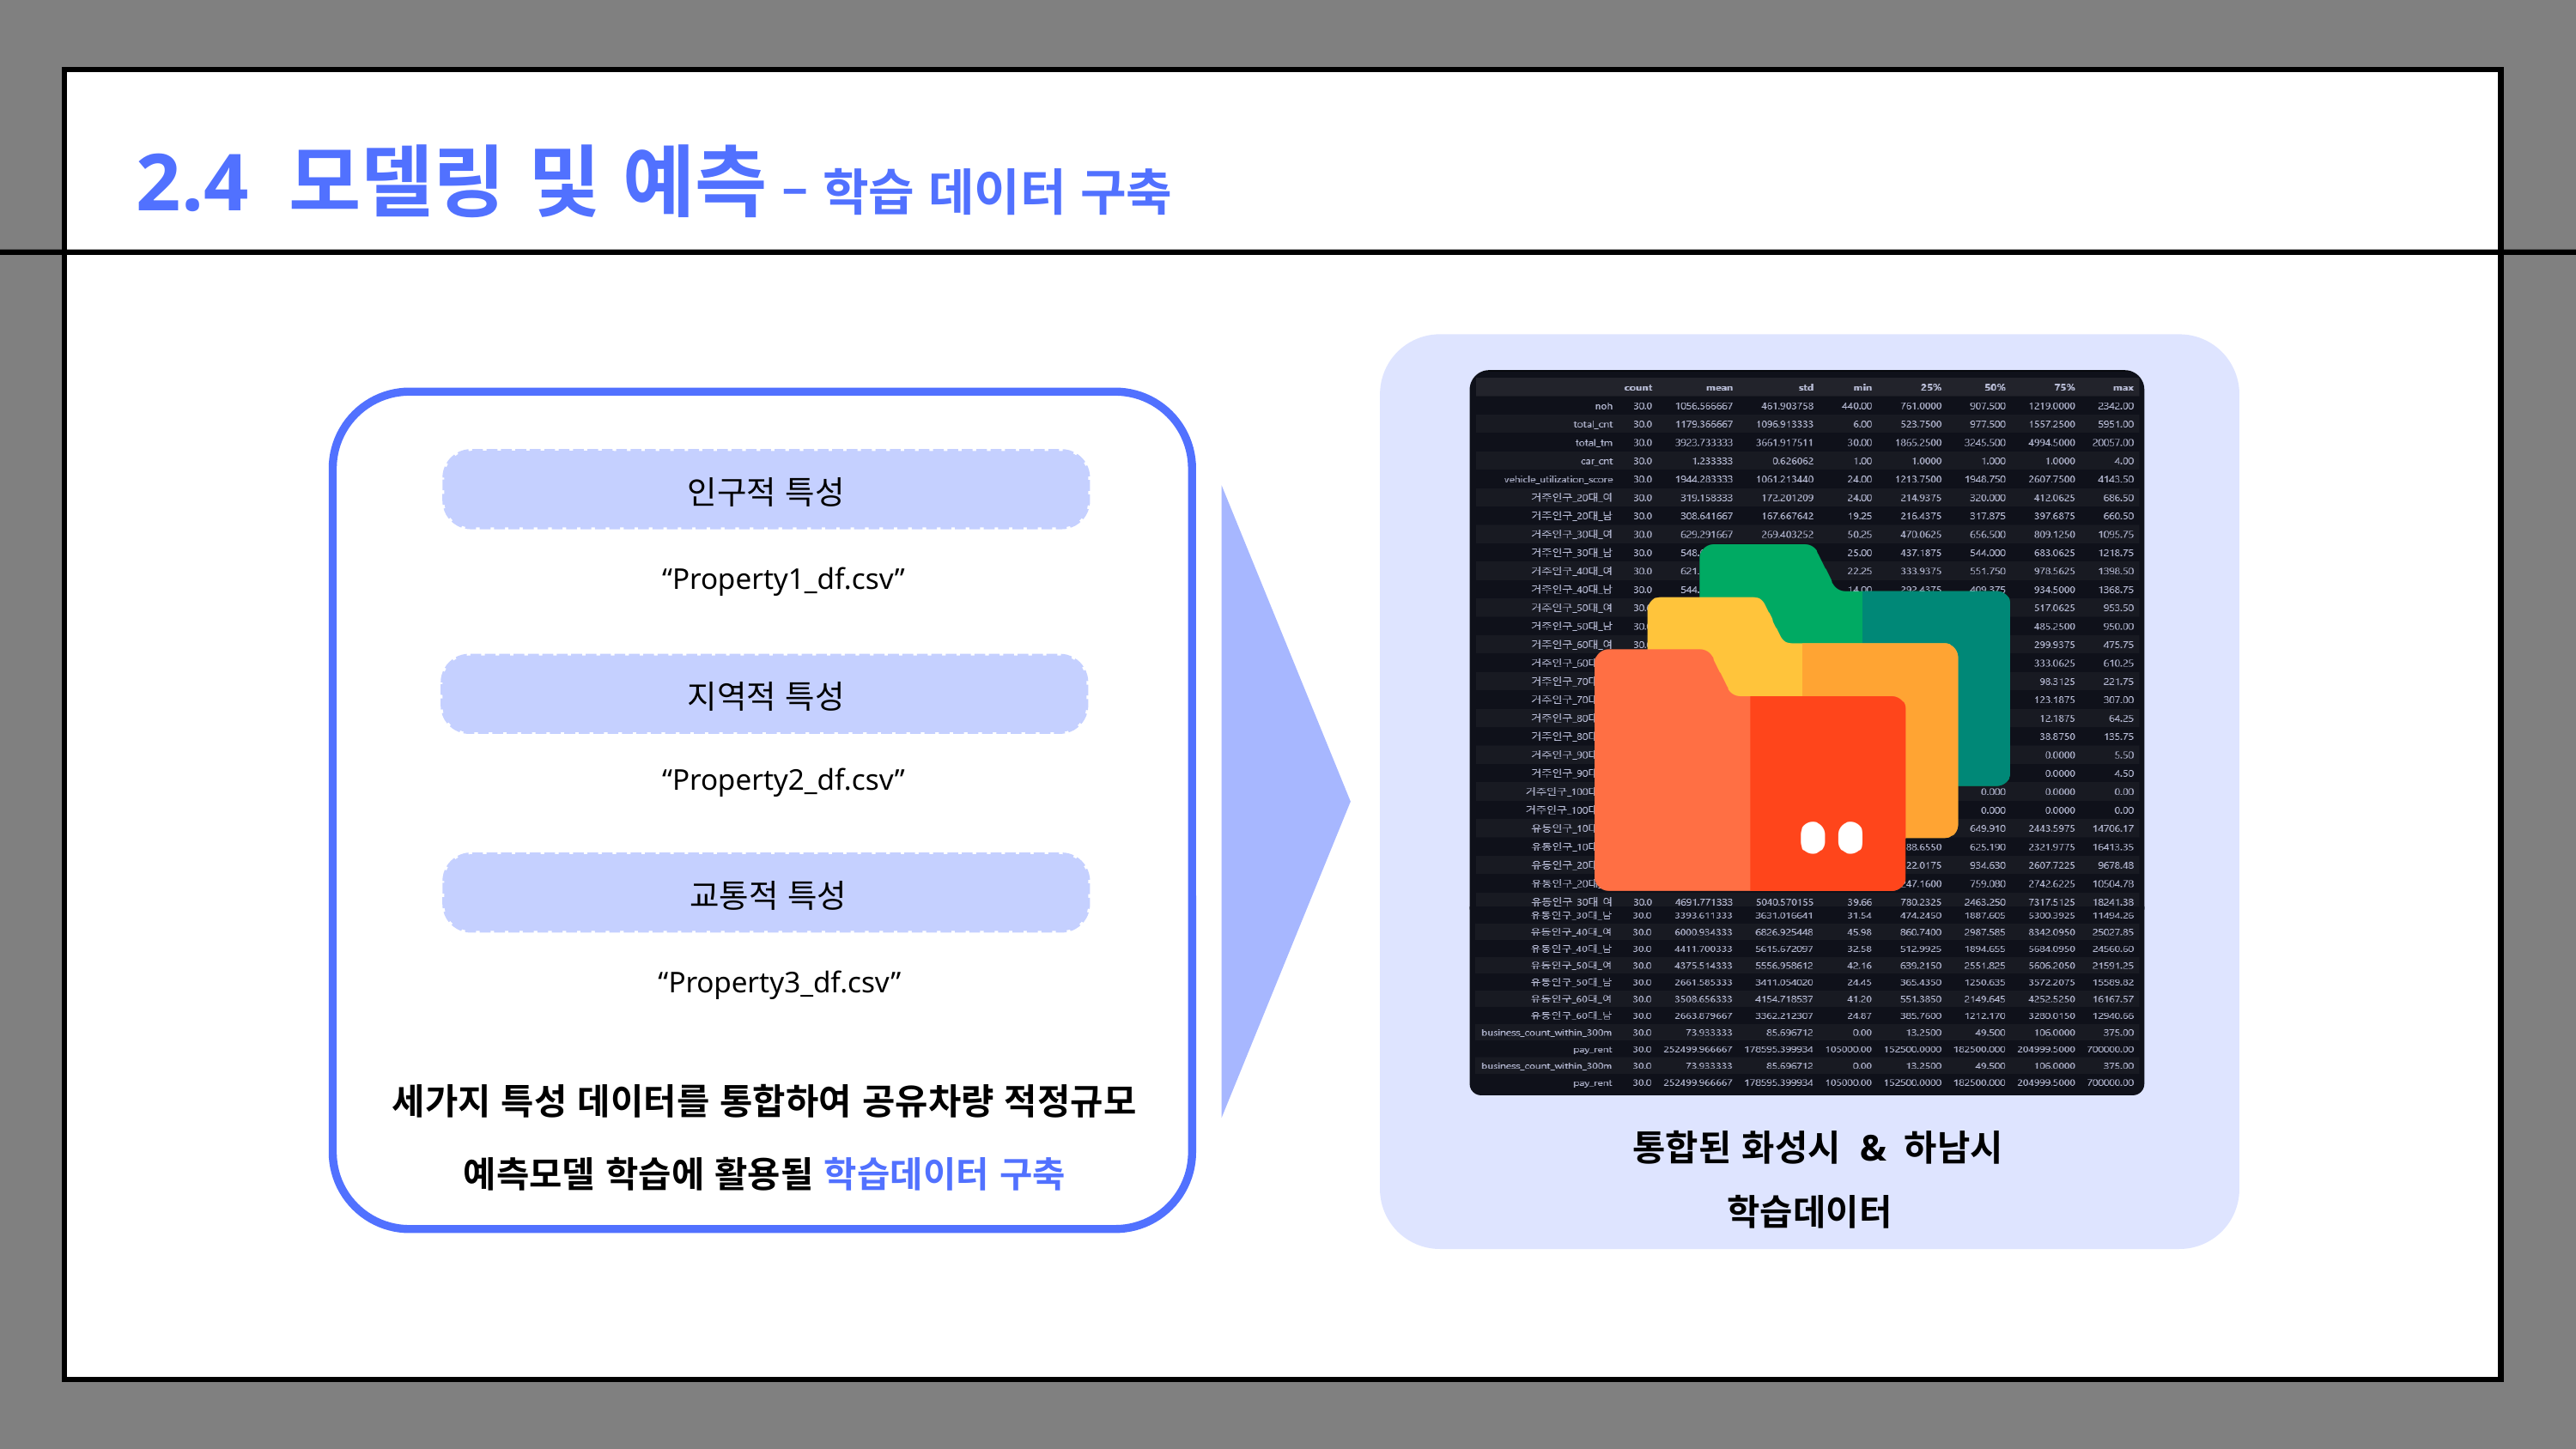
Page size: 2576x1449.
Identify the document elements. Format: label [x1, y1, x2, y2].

text_box [64, 69, 2501, 1379]
picture [1469, 369, 2145, 1096]
